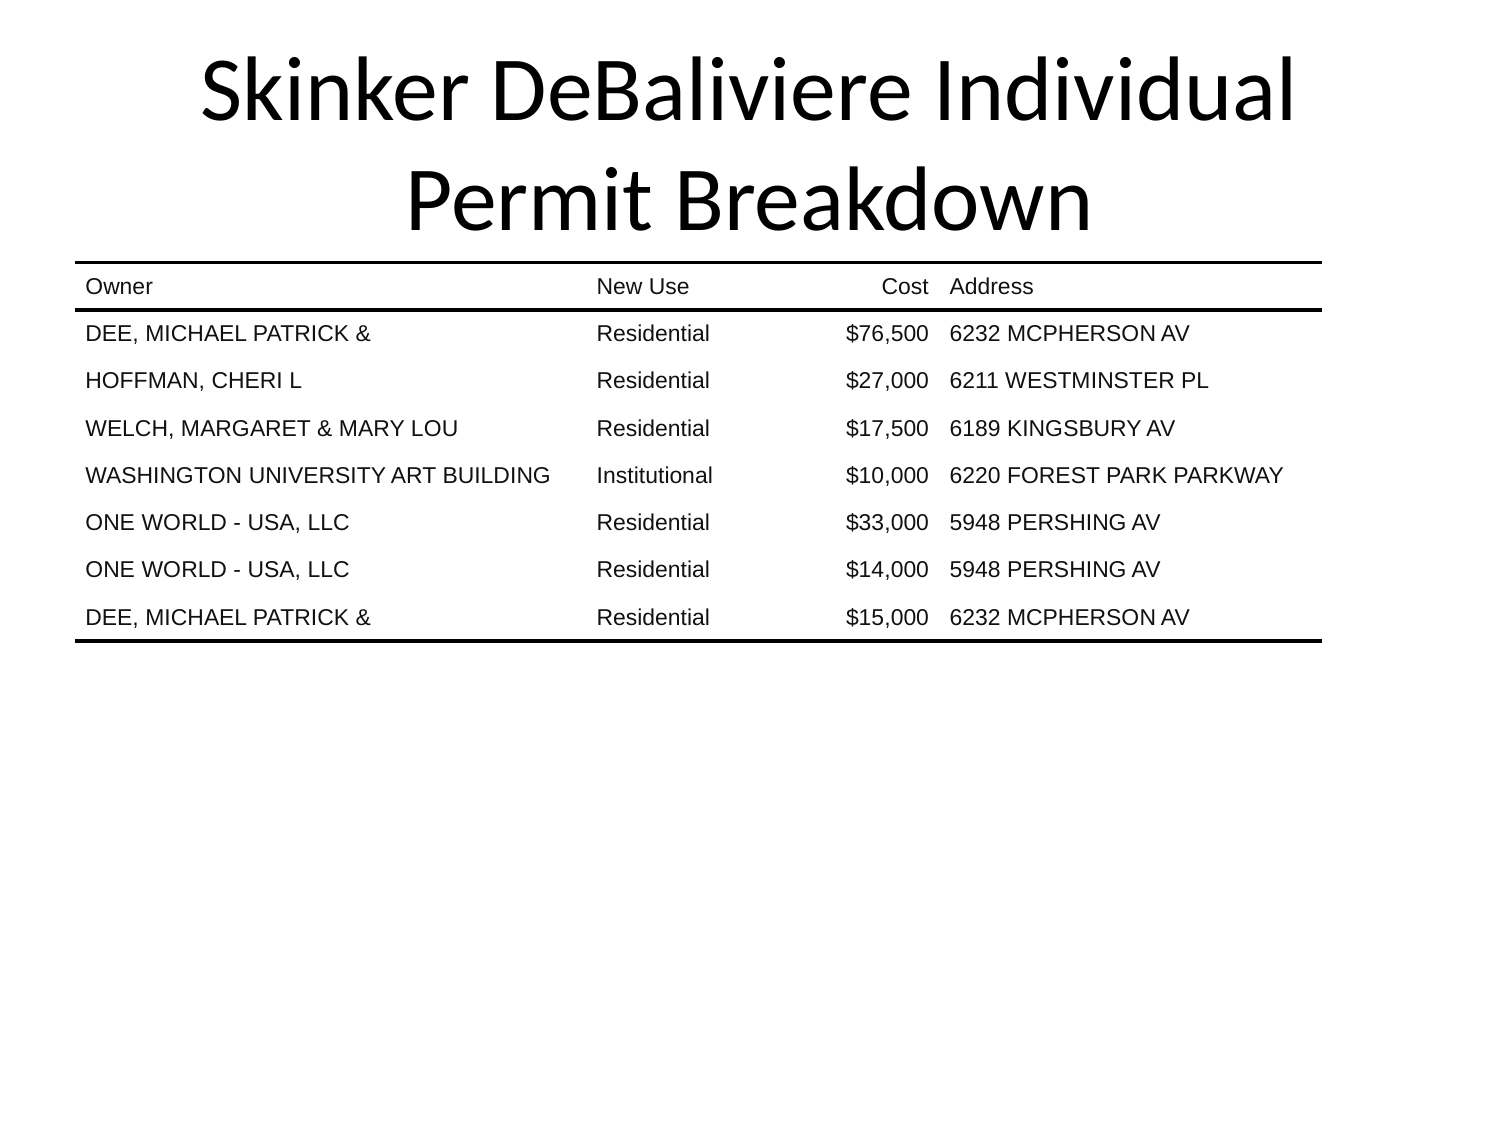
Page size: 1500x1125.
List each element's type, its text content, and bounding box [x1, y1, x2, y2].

table_header New Use [586, 264, 745, 308]
table_cell DEE, MICHAEL PATRICK & [75, 312, 586, 357]
table_cell ONE WORLD - USA, LLC [75, 499, 586, 546]
table_cell ONE WORLD - USA, LLC [75, 546, 586, 594]
table_cell $27,000 [745, 357, 939, 405]
table_cell 6189 KINGSBURY AV [939, 405, 1322, 452]
table_cell WELCH, MARGARET & MARY LOU [75, 405, 586, 452]
table_cell 5948 PERSHING AV [939, 499, 1322, 546]
table_cell 6211 WESTMINSTER PL [939, 357, 1322, 405]
table_cell Residential [586, 594, 745, 639]
table_cell 6232 MCPHERSON AV [939, 594, 1322, 639]
table_header Owner [75, 264, 586, 308]
table_cell 6220 FOREST PARK PARKWAY [939, 452, 1322, 499]
table_cell $15,000 [745, 594, 939, 639]
table_cell HOFFMAN, CHERI L [75, 357, 586, 405]
table_header Address [939, 264, 1322, 308]
table_cell $10,000 [745, 452, 939, 499]
table_cell Residential [586, 312, 745, 357]
table_cell Institutional [586, 452, 745, 499]
table_cell $14,000 [745, 546, 939, 594]
table_cell WASHINGTON UNIVERSITY ART BUILDING [75, 452, 586, 499]
table_cell Residential [586, 357, 745, 405]
table_cell Residential [586, 546, 745, 594]
title Skinker DeBaliviere Individual Permit Breakdown [75, 45, 1425, 233]
table_cell Residential [586, 499, 745, 546]
table_cell 5948 PERSHING AV [939, 546, 1322, 594]
table_cell $33,000 [745, 499, 939, 546]
table_header Cost [745, 264, 939, 308]
table_cell DEE, MICHAEL PATRICK & [75, 594, 586, 639]
table_cell $17,500 [745, 405, 939, 452]
table_cell Residential [586, 405, 745, 452]
table_cell 6232 MCPHERSON AV [939, 312, 1322, 357]
table_cell $76,500 [745, 312, 939, 357]
